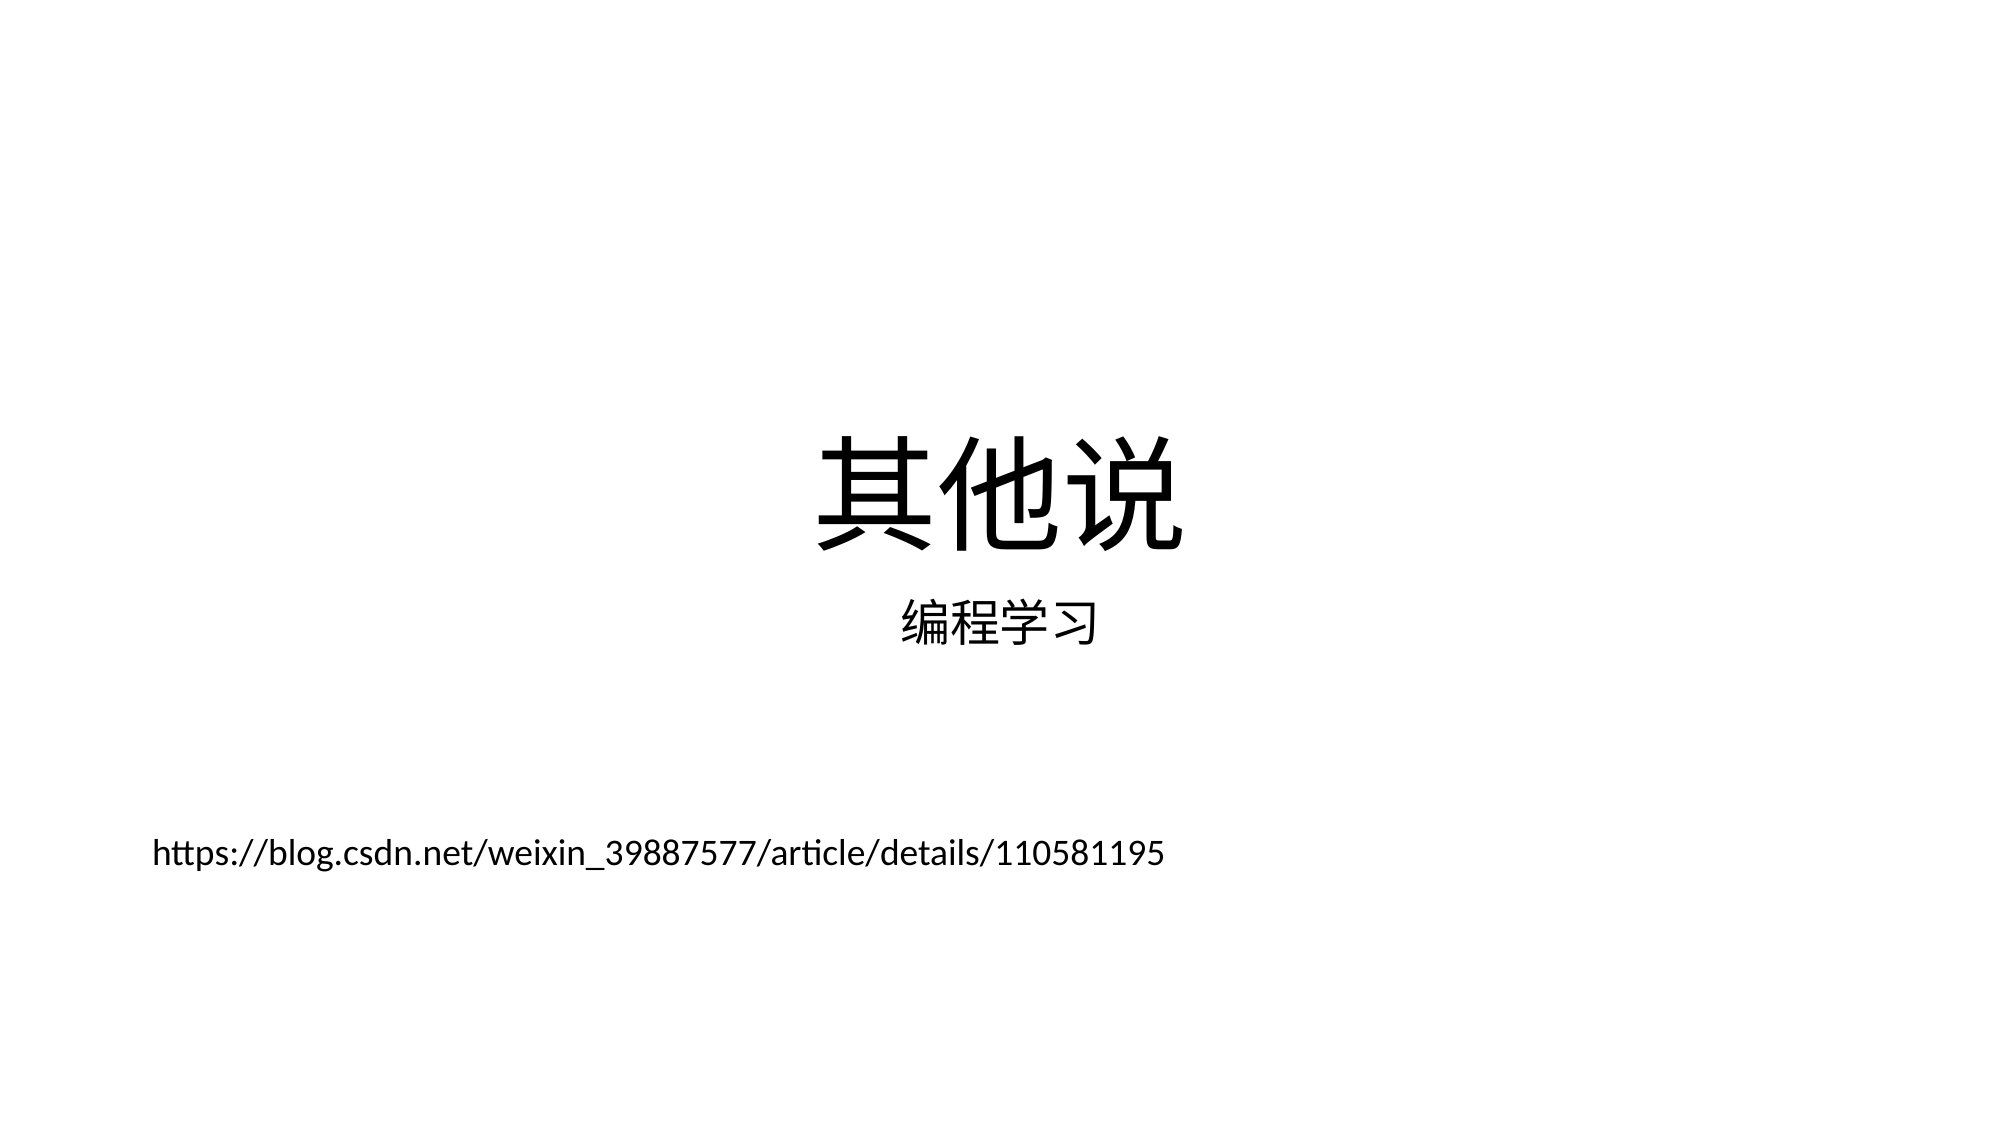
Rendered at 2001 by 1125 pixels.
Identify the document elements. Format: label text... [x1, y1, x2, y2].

subtitle 编程学习 [249, 590, 1750, 820]
text_box https://blog.csdn.net/weixin_39887577/article/details/110581195 [137, 820, 1863, 881]
title 其他说 [249, 184, 1750, 576]
